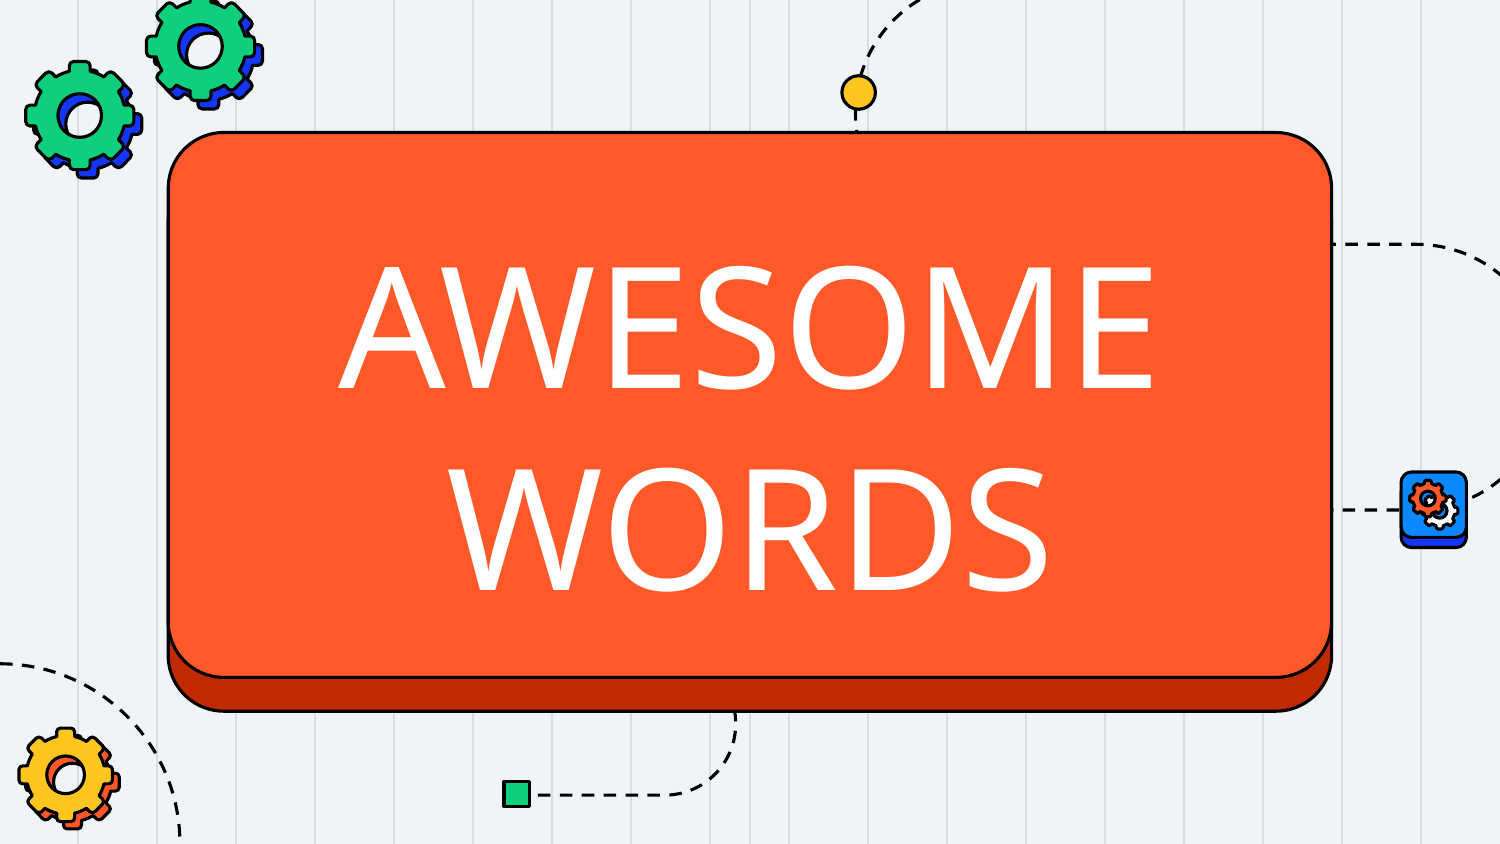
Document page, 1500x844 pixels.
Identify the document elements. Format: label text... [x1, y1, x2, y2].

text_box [1400, 471, 1467, 548]
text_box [812, 578, 833, 589]
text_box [750, 578, 764, 589]
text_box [551, 578, 571, 589]
text_box [841, 75, 876, 110]
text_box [630, 578, 703, 591]
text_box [970, 578, 1037, 591]
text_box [478, 578, 498, 589]
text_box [855, 578, 928, 589]
title AWESOME WORDS [281, 265, 1219, 578]
